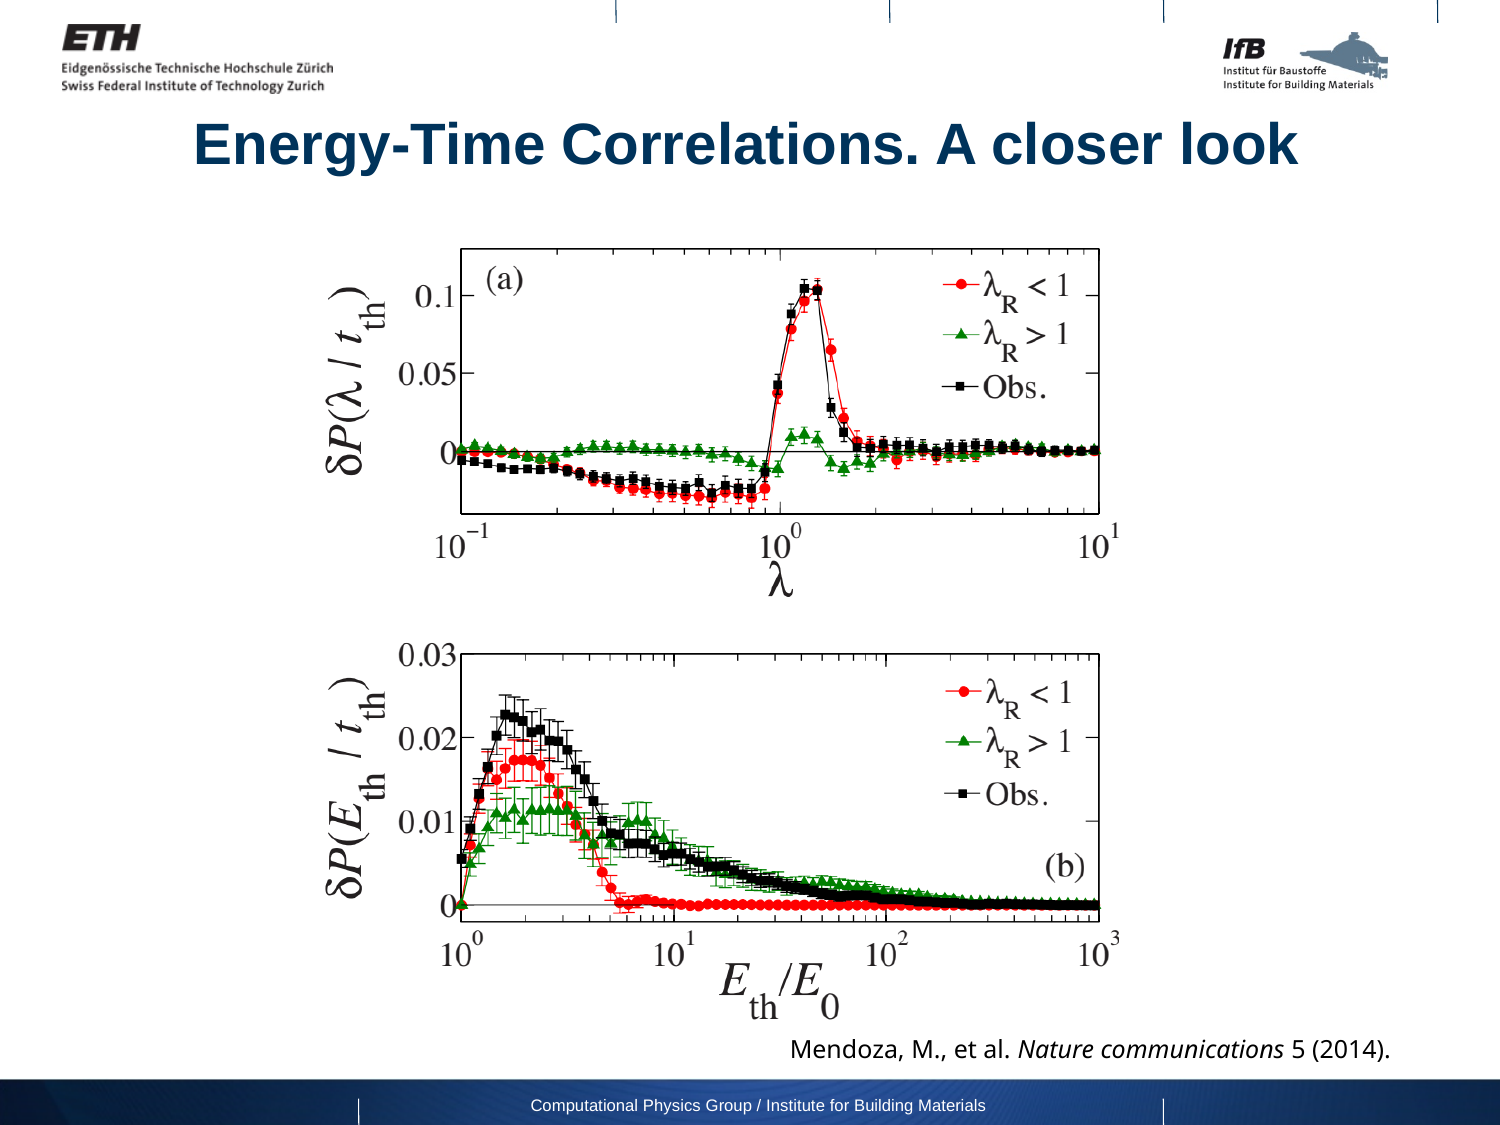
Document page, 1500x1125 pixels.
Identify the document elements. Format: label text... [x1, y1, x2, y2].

footer Computational Physics Group / Institute for Building Materials [367, 1088, 1151, 1125]
picture [62, 24, 333, 94]
text_box Mendoza, M., et al. Nature communications 5 (2014). [774, 1026, 1475, 1071]
picture [318, 241, 1120, 1034]
title Energy-Time Correlations. A closer look [59, 108, 1435, 184]
picture [0, 1078, 1500, 1125]
picture [1223, 31, 1389, 93]
